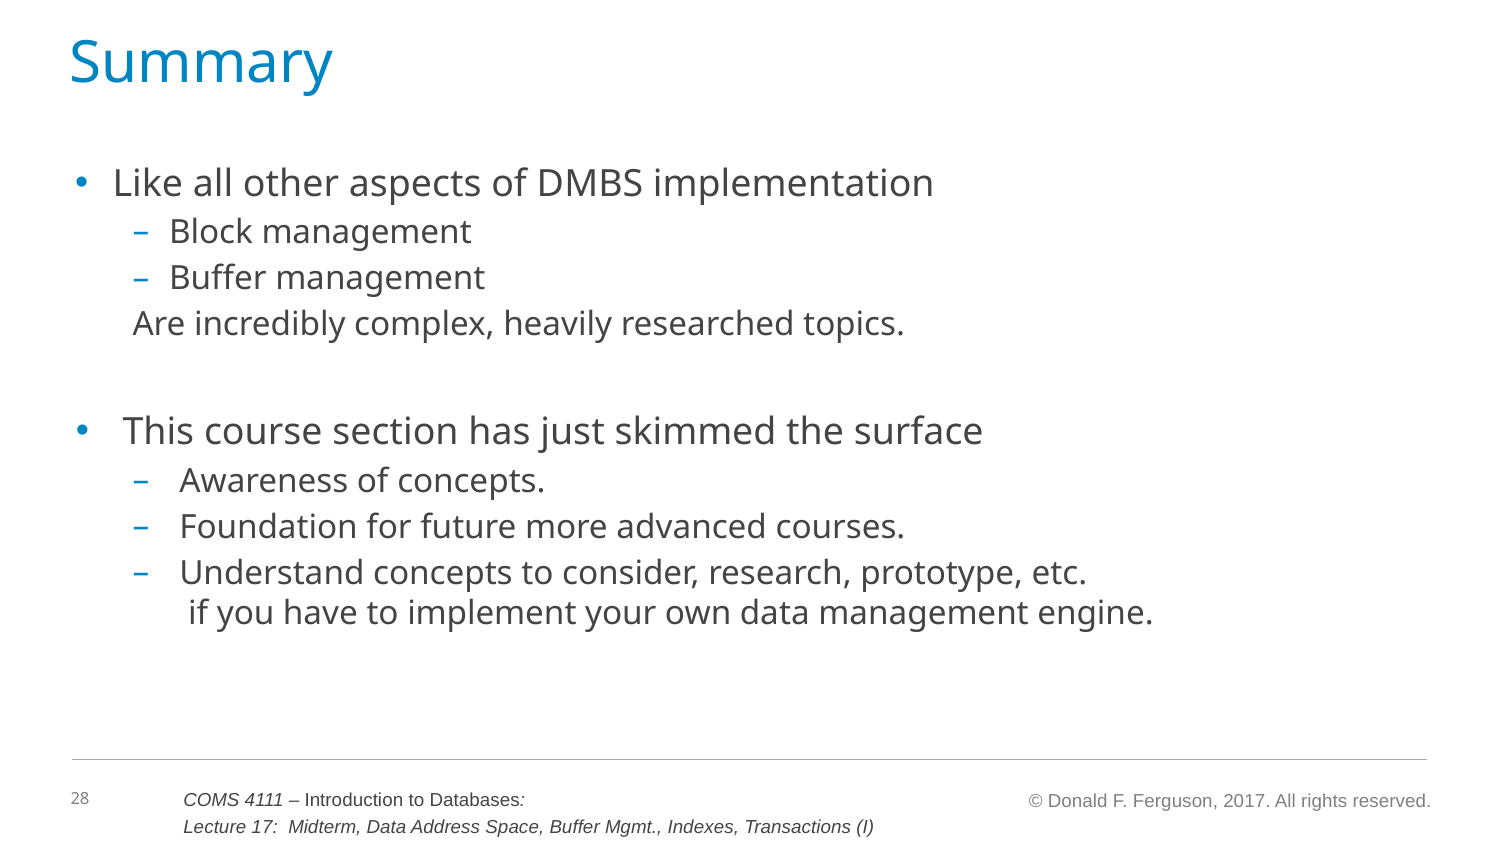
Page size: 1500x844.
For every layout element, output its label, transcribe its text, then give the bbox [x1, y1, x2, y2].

list Like all other aspects of DMBS implementation Block management Buffer management Are incredibly complex, heavily researched topics. This course section has just skimmed the surface Awareness of concepts. Foundation for future more advanced courses. Understand concepts to consider, research, prototype, etc. if you have to implement your own data management engine. [74, 158, 1432, 741]
title Summary [69, 31, 1429, 96]
